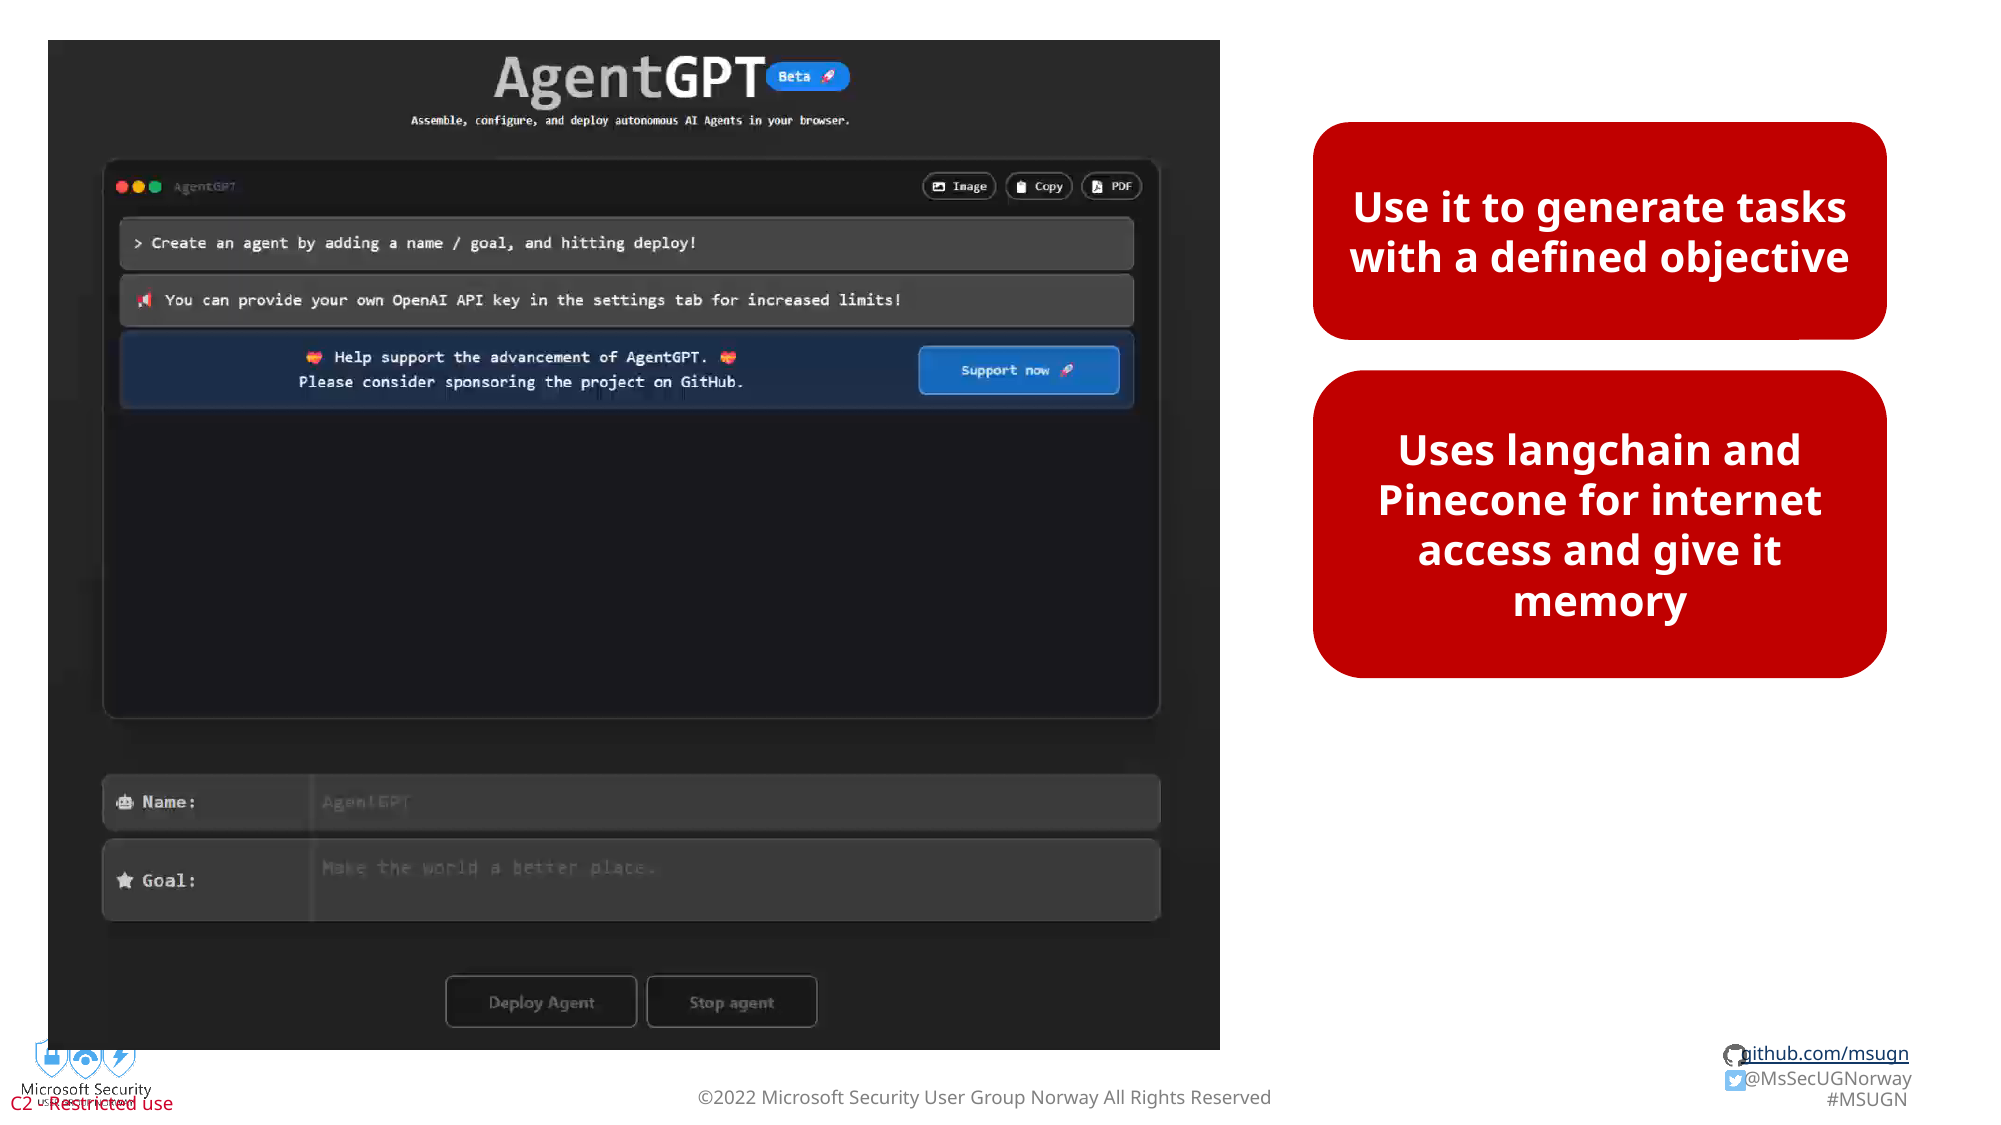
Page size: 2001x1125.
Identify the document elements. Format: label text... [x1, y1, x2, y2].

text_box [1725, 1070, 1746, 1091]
text_box Uses langchain and Pinecone for internet access and give it memory [1311, 369, 1889, 680]
title AgentGPT [1221, 39, 1918, 247]
text_box Use it to generate tasks with a defined objective [1311, 121, 1889, 341]
picture [1741, 1050, 1747, 1060]
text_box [47, 39, 1221, 1051]
